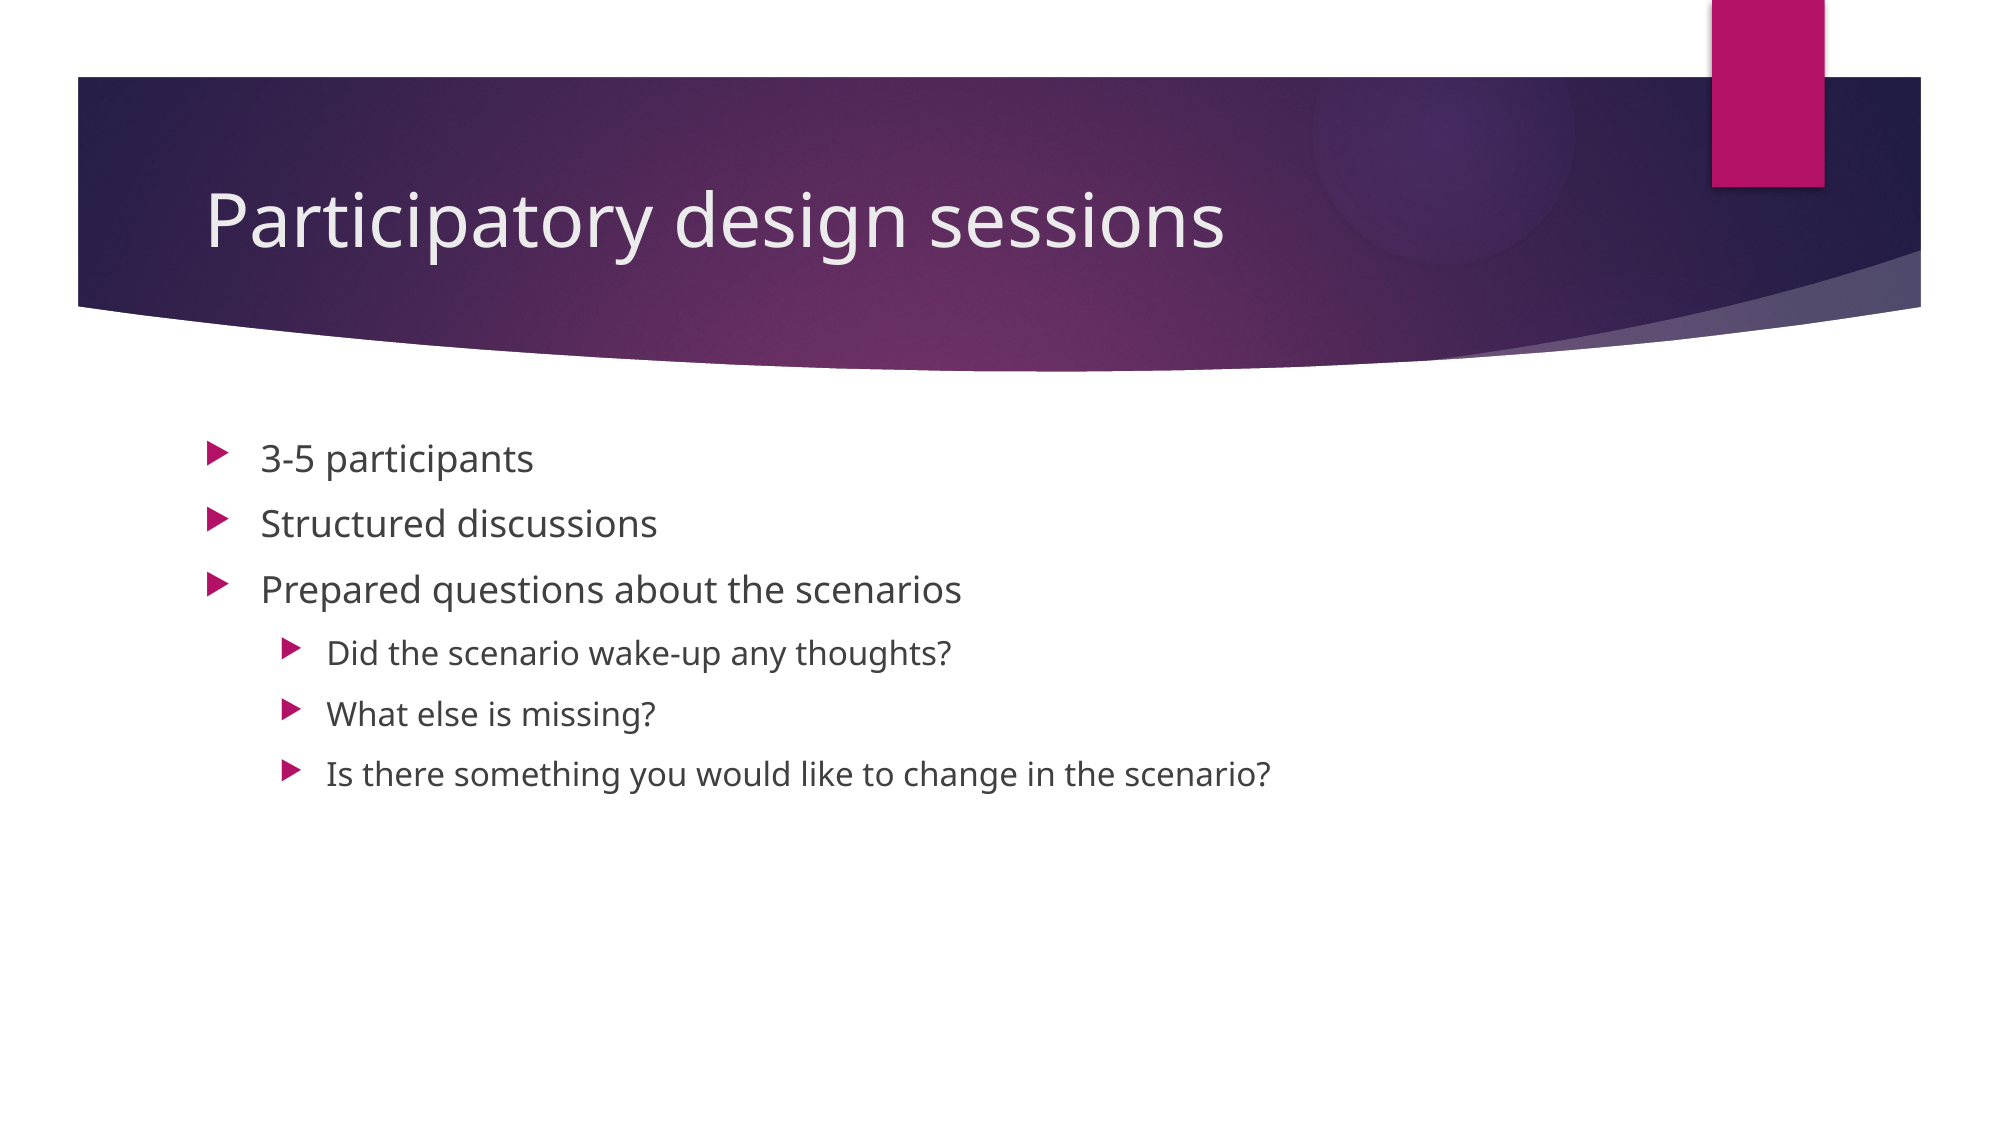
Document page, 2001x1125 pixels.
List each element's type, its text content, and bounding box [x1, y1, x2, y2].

list 3-5 participants Structured discussions Prepared questions about the scenarios Did the scenario wake-up any thoughts? What else is missing? Is there something you would like to change in the scenario? [189, 427, 1638, 988]
title Participatory design sessions [189, 159, 1627, 276]
